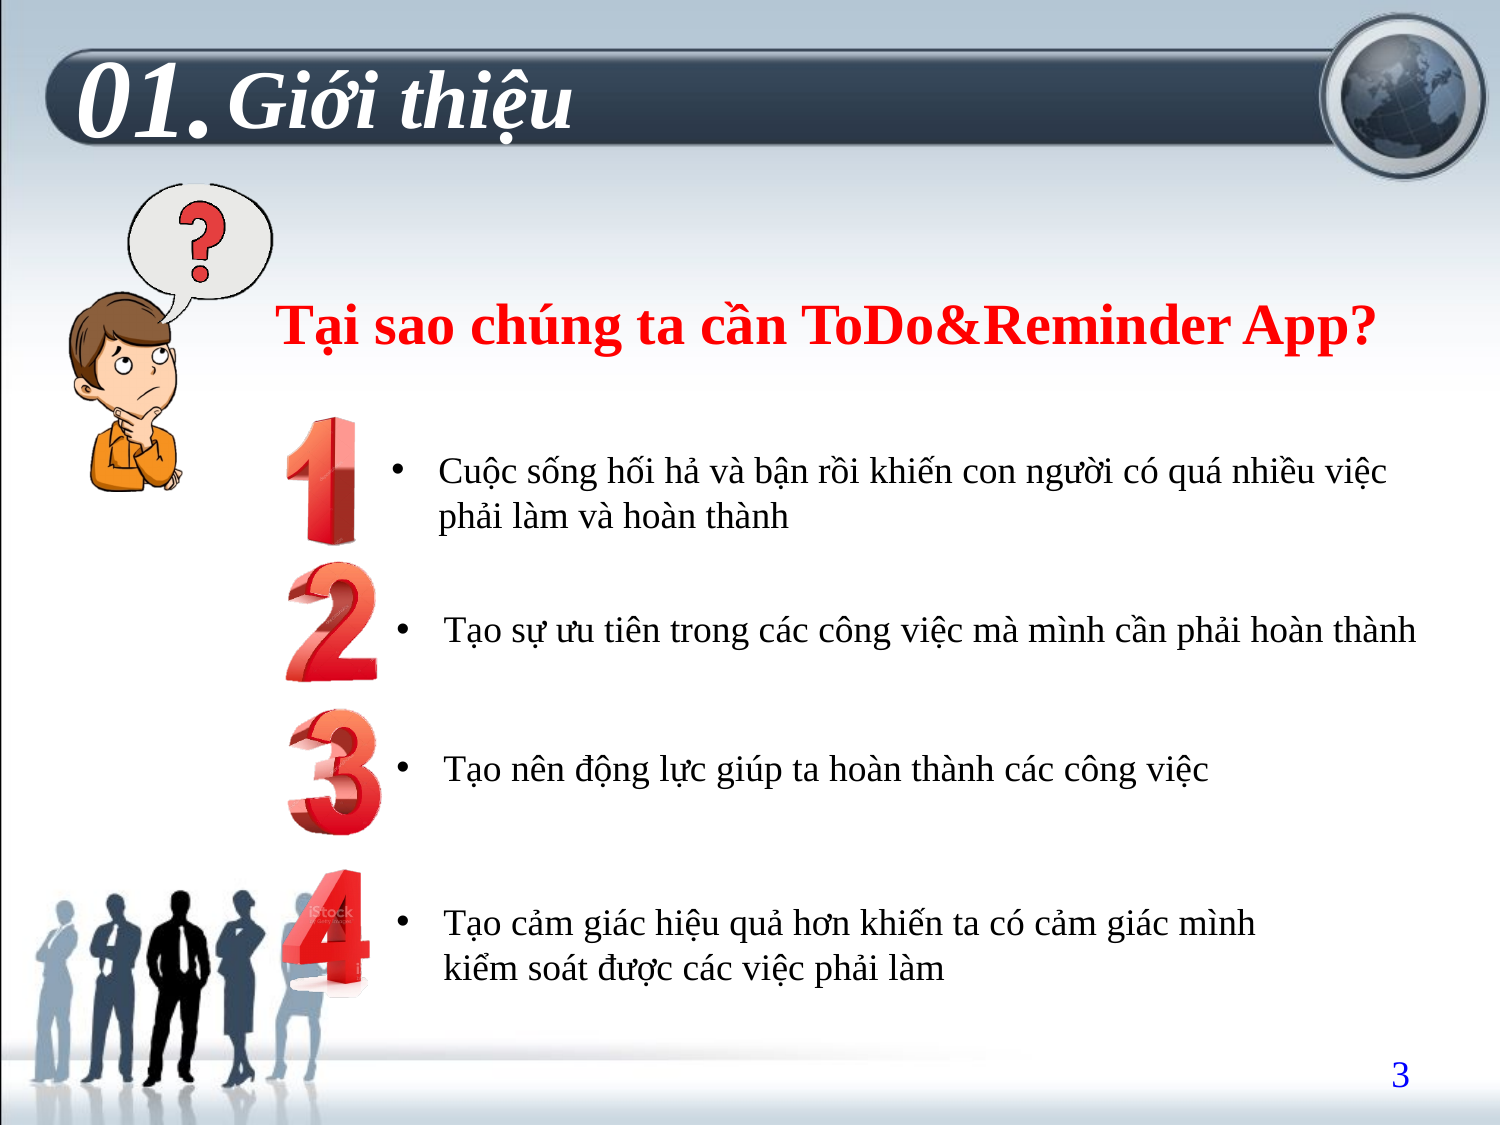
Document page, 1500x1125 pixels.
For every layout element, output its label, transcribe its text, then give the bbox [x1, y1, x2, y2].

text_box Tạo cảm giác hiệu quả hơn khiến ta có cảm giác mình kiểm soát được các việc phải làm [479, 890, 1338, 996]
text_box Tạo sự ưu tiên trong các công việc mà mình cần phải hoàn thành [421, 598, 1443, 658]
text_box Giới thiệu [212, 38, 925, 253]
text_box 01. [61, 17, 261, 168]
slide_number 3 [1074, 1042, 1425, 1103]
text_box Tại sao chúng ta cần ToDo&Reminder App? [329, 279, 1443, 364]
text_box Cuộc sống hối hả và bận rồi khiến con người có quá nhiều việc phải làm và hoàn thành [418, 438, 1443, 543]
picture [0, 0, 1500, 1125]
text_box Tạo nên động lực giúp ta hoàn thành các công việc [430, 736, 1338, 797]
